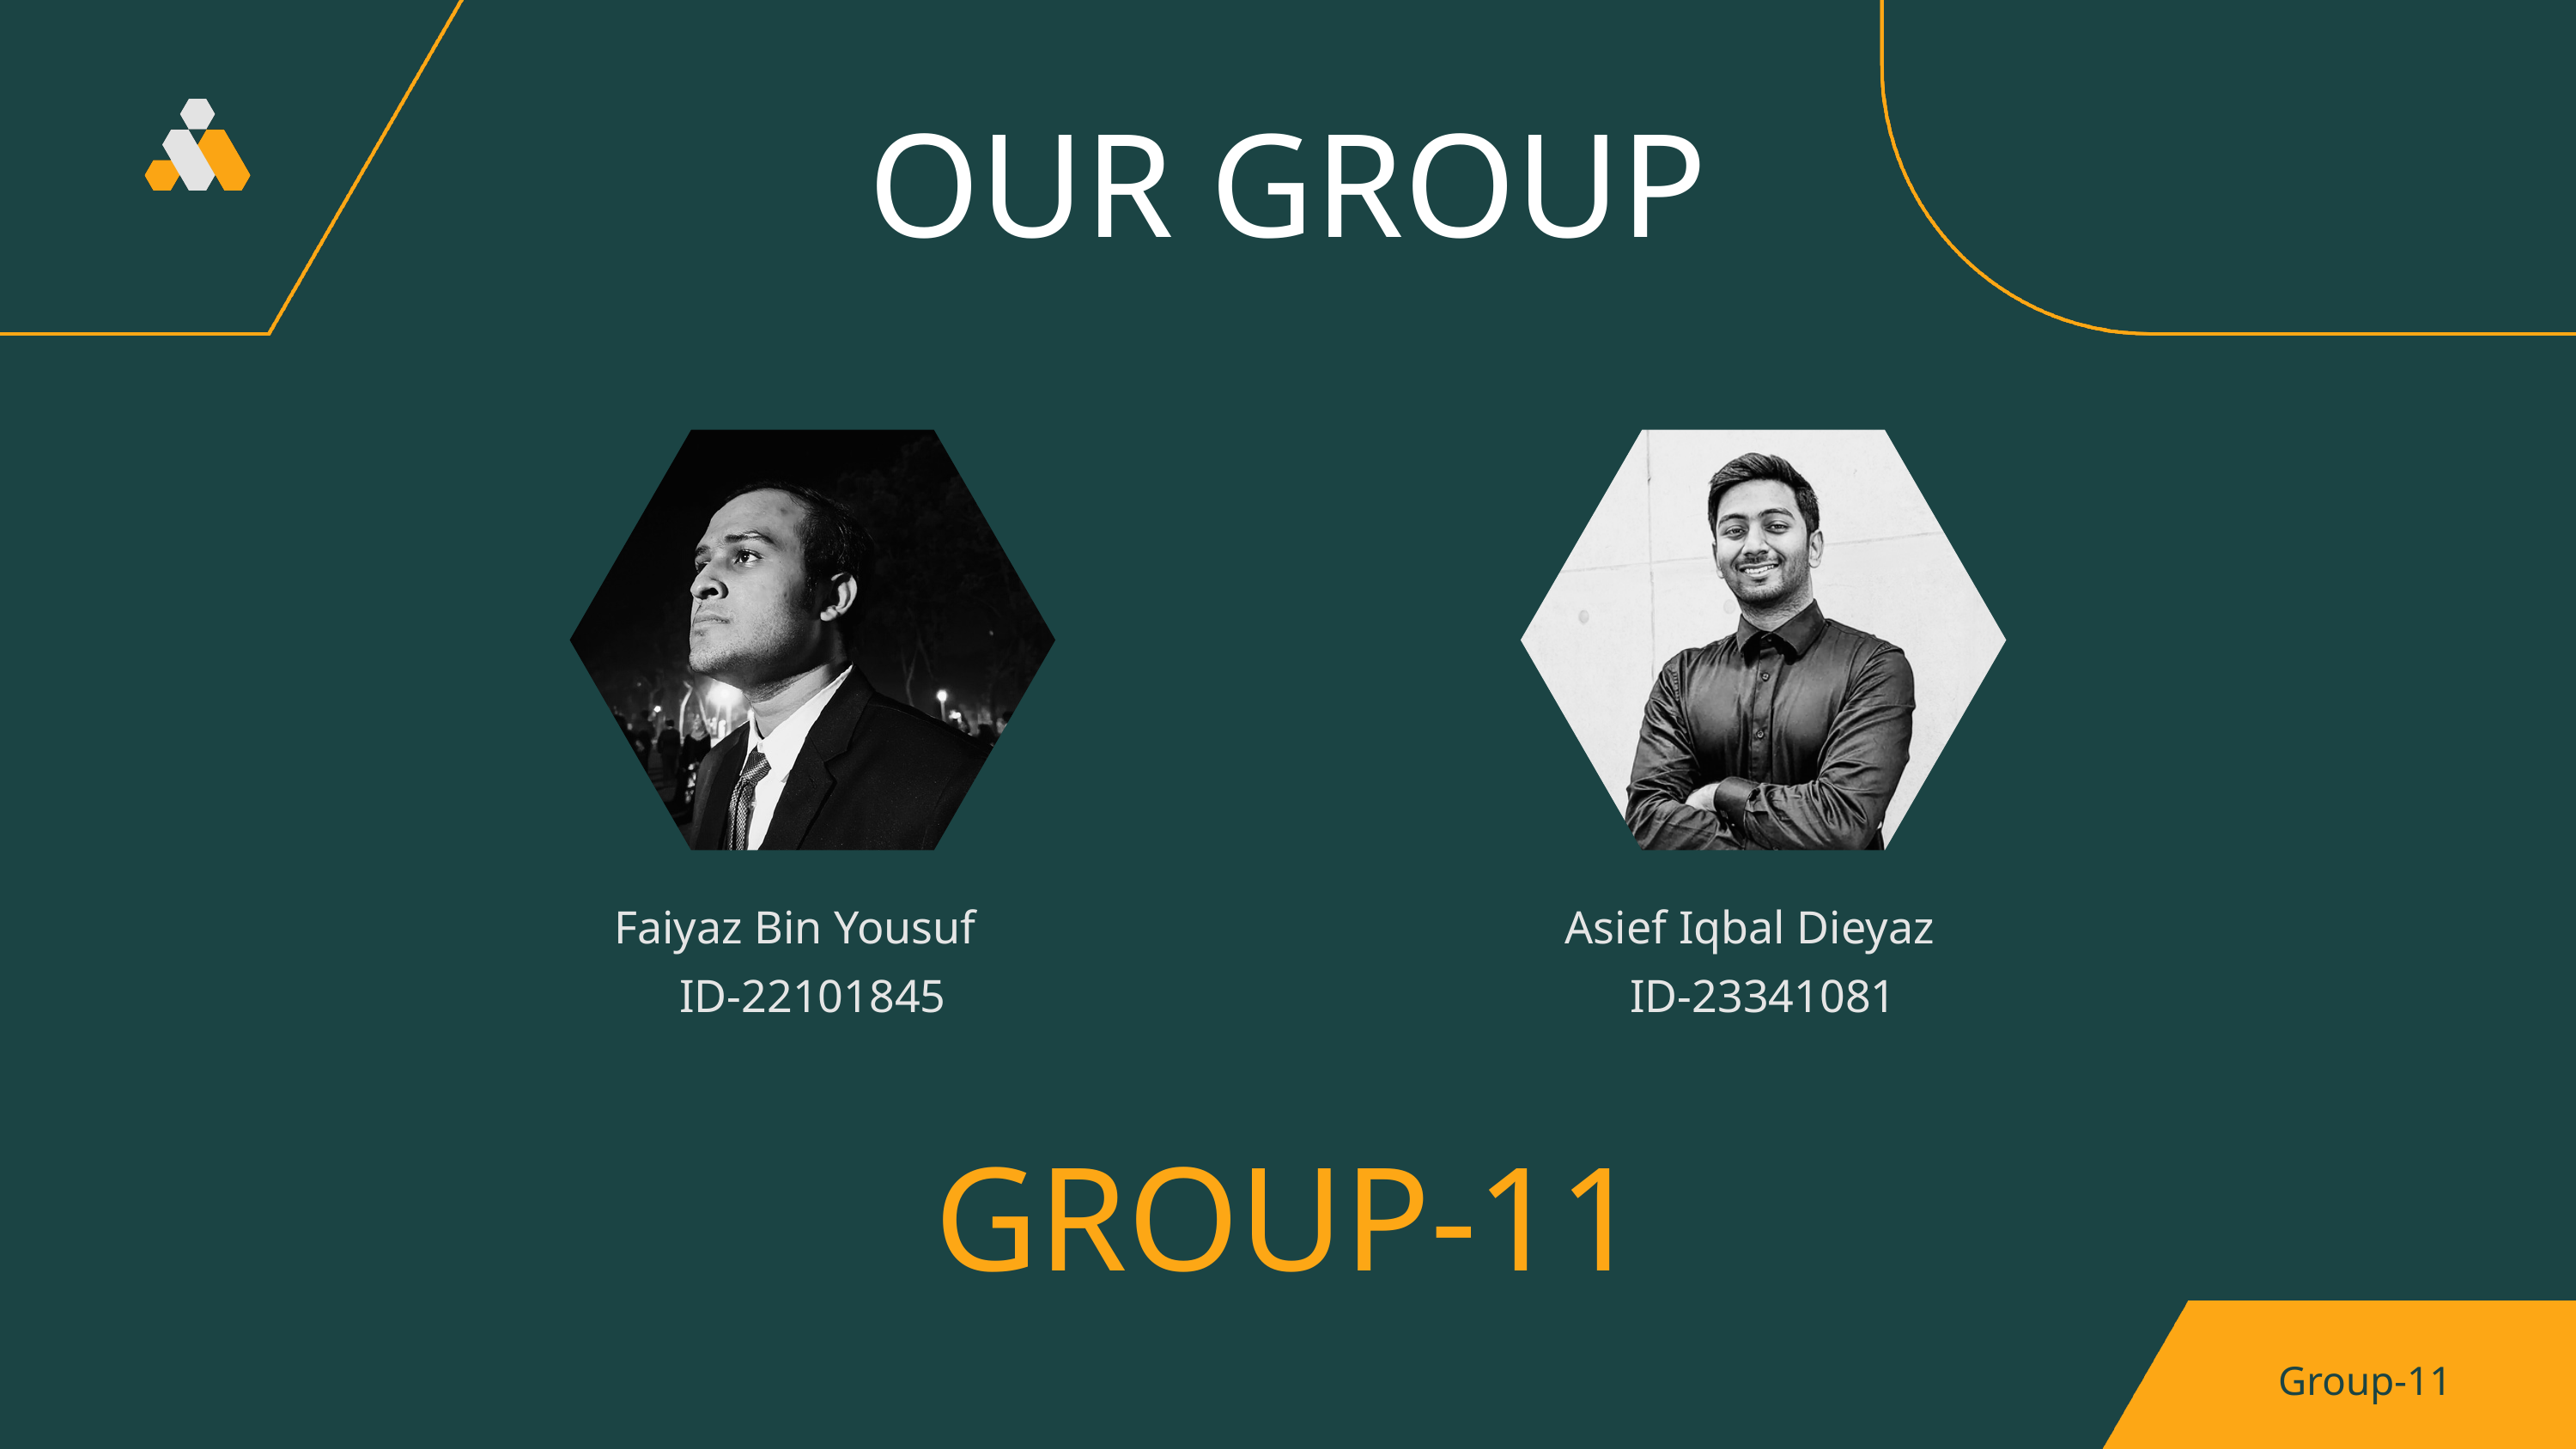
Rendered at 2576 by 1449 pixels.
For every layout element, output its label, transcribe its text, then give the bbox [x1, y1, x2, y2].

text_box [1520, 429, 2007, 851]
text_box [0, 0, 540, 336]
text_box Group-11 [2269, 1352, 2452, 1404]
text_box [144, 99, 251, 191]
text_box ID-23341081 [1564, 959, 1962, 1022]
text_box ID-22101845 [614, 959, 1012, 1022]
text_box GROUP-11 [835, 1142, 1741, 1300]
text_box [1879, 0, 2576, 336]
text_box [1879, 1300, 2576, 1449]
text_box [569, 429, 1056, 851]
text_box OUR GROUP [835, 108, 1741, 266]
text_box Faiyaz Bin Yousuf [614, 890, 1012, 954]
text_box Asief Iqbal Dieyaz [1564, 890, 1962, 954]
